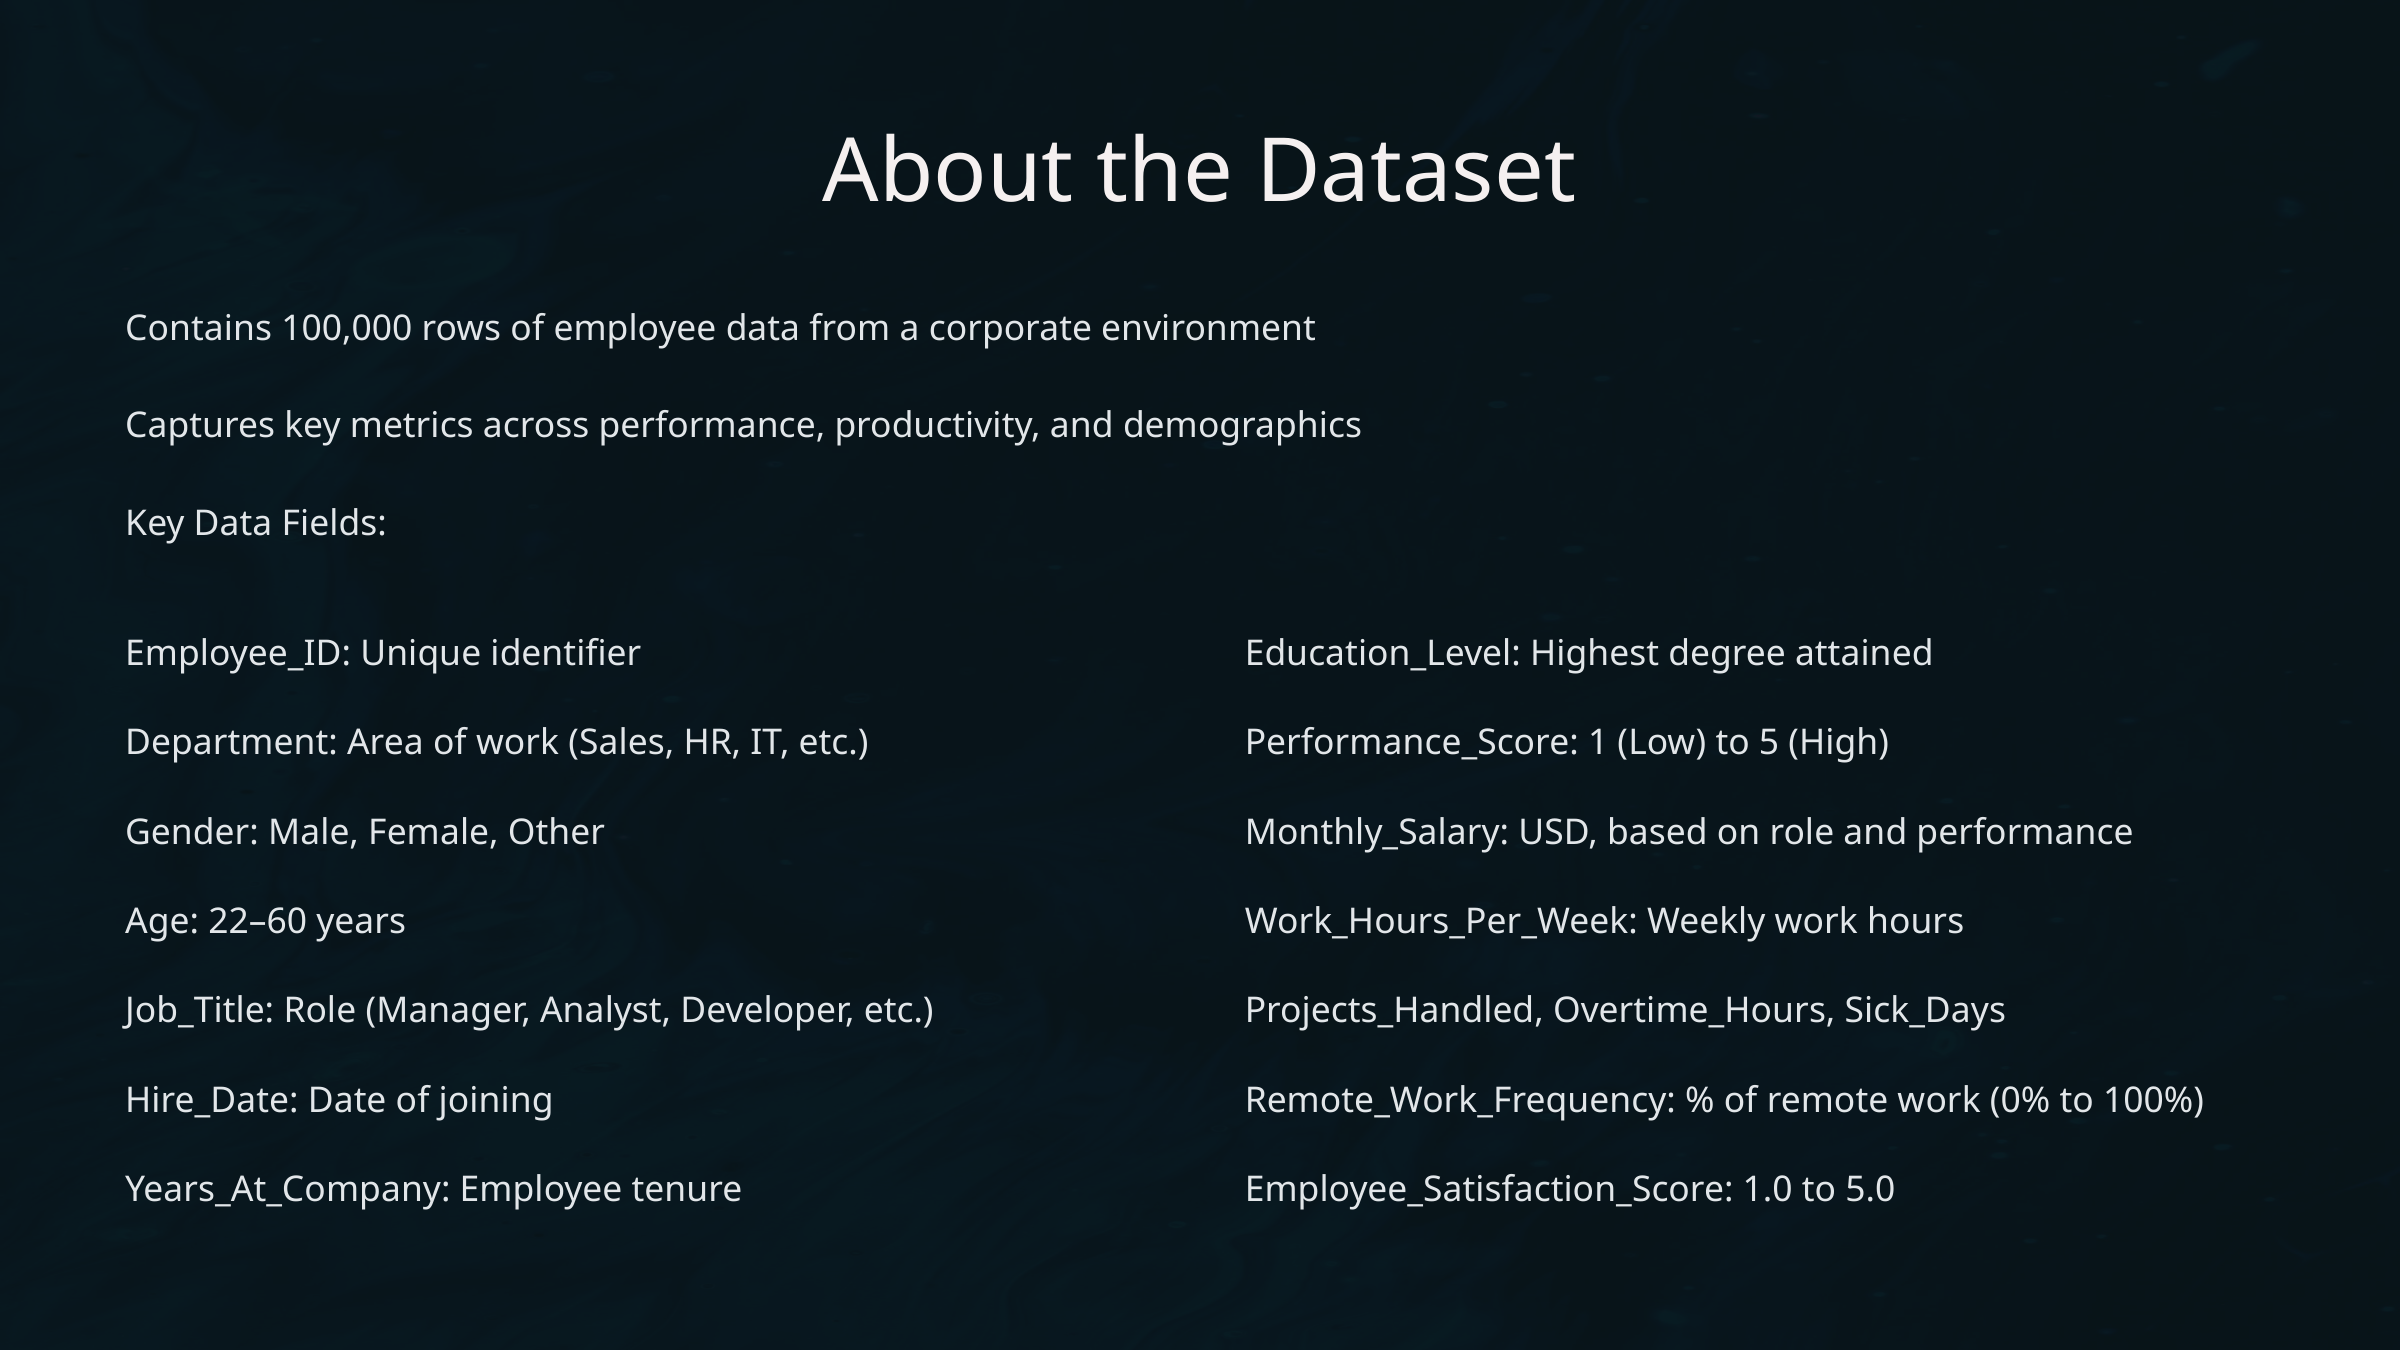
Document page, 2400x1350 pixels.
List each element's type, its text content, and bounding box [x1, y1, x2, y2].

text_box Contains 100,000 rows of employee data from a corporate environment [125, 291, 2275, 349]
text_box Projects_Handled, Overtime_Hours, Sick_Days [1244, 973, 2276, 1031]
text_box Education_Level: Highest degree attained [1244, 616, 2276, 674]
text_box About the Dataset [752, 107, 1648, 220]
text_box Job_Title: Role (Manager, Analyst, Developer, etc.) [125, 973, 1157, 1031]
text_box Employee_ID: Unique identifier [125, 616, 1157, 674]
text_box Hire_Date: Date of joining [125, 1063, 1157, 1121]
text_box Monthly_Salary: USD, based on role and performance [1244, 794, 2276, 853]
text_box Gender: Male, Female, Other [125, 794, 1157, 853]
text_box Department: Area of work (Sales, HR, IT, etc.) [125, 705, 1157, 763]
text_box Remote_Work_Frequency: % of remote work (0% to 100%) [1244, 1063, 2276, 1121]
text_box Employee_Satisfaction_Score: 1.0 to 5.0 [1244, 1152, 2276, 1210]
text_box Years_At_Company: Employee tenure [125, 1152, 1157, 1210]
text_box Age: 22–60 years [125, 884, 1157, 942]
text_box Work_Hours_Per_Week: Weekly work hours [1244, 884, 2276, 942]
text_box Captures key metrics across performance, productivity, and demographics [125, 388, 2275, 446]
text_box Key Data Fields: [125, 486, 2275, 544]
text_box Performance_Score: 1 (Low) to 5 (High) [1244, 705, 2276, 763]
